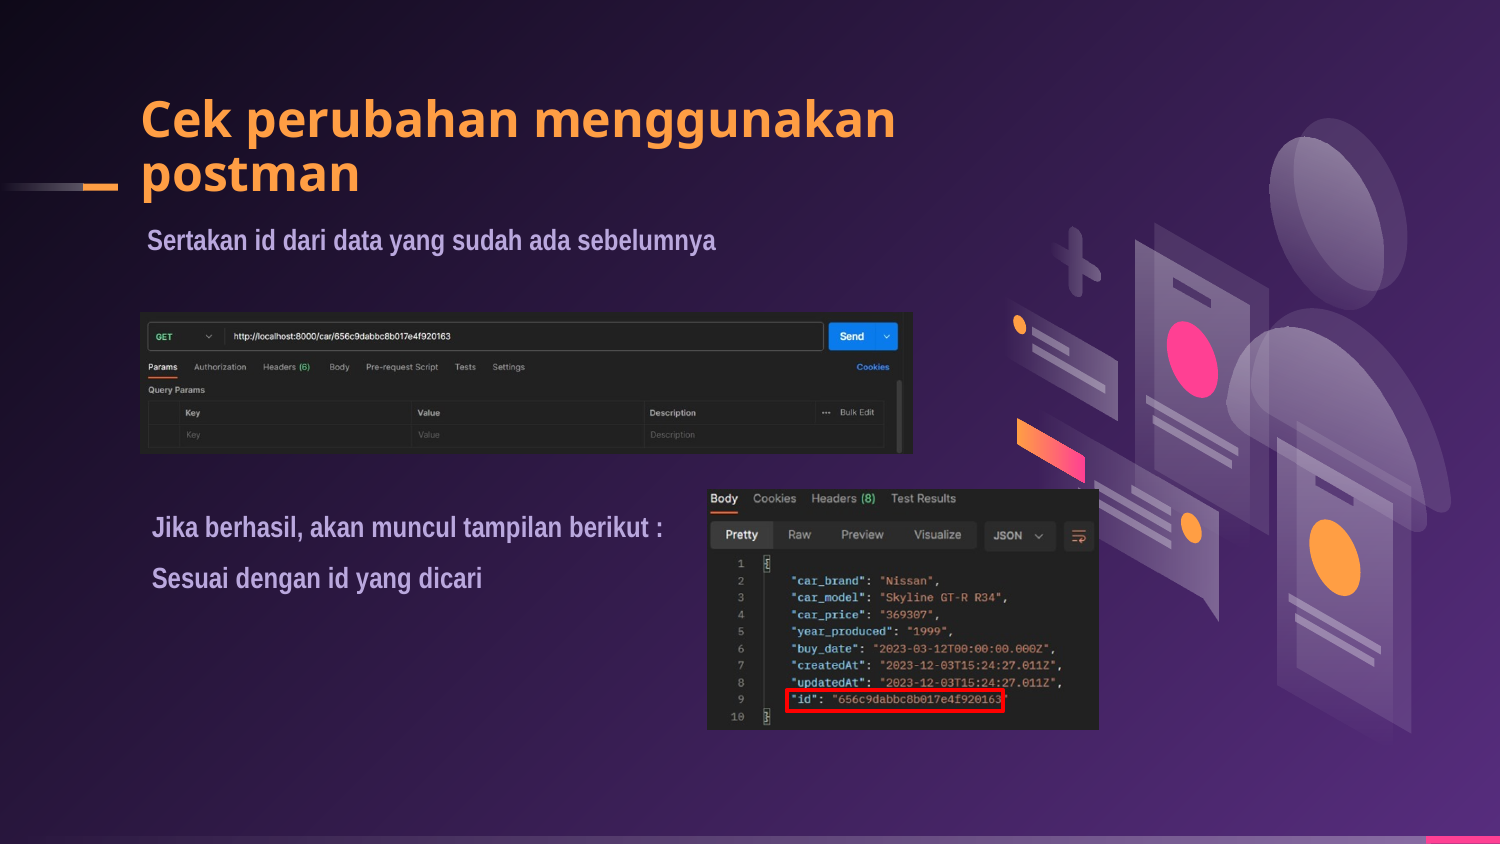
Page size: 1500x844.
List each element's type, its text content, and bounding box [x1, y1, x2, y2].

picture [139, 312, 913, 454]
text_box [1002, 117, 1452, 751]
text_box Sertakan id dari data yang sudah ada sebelumnya [132, 213, 933, 264]
text_box Jika berhasil, akan muncul tampilan berikut : Sesuai dengan id yang dicari [137, 500, 684, 602]
title Cek perubahan menggunakan postman [140, 137, 997, 203]
picture [707, 489, 1099, 731]
